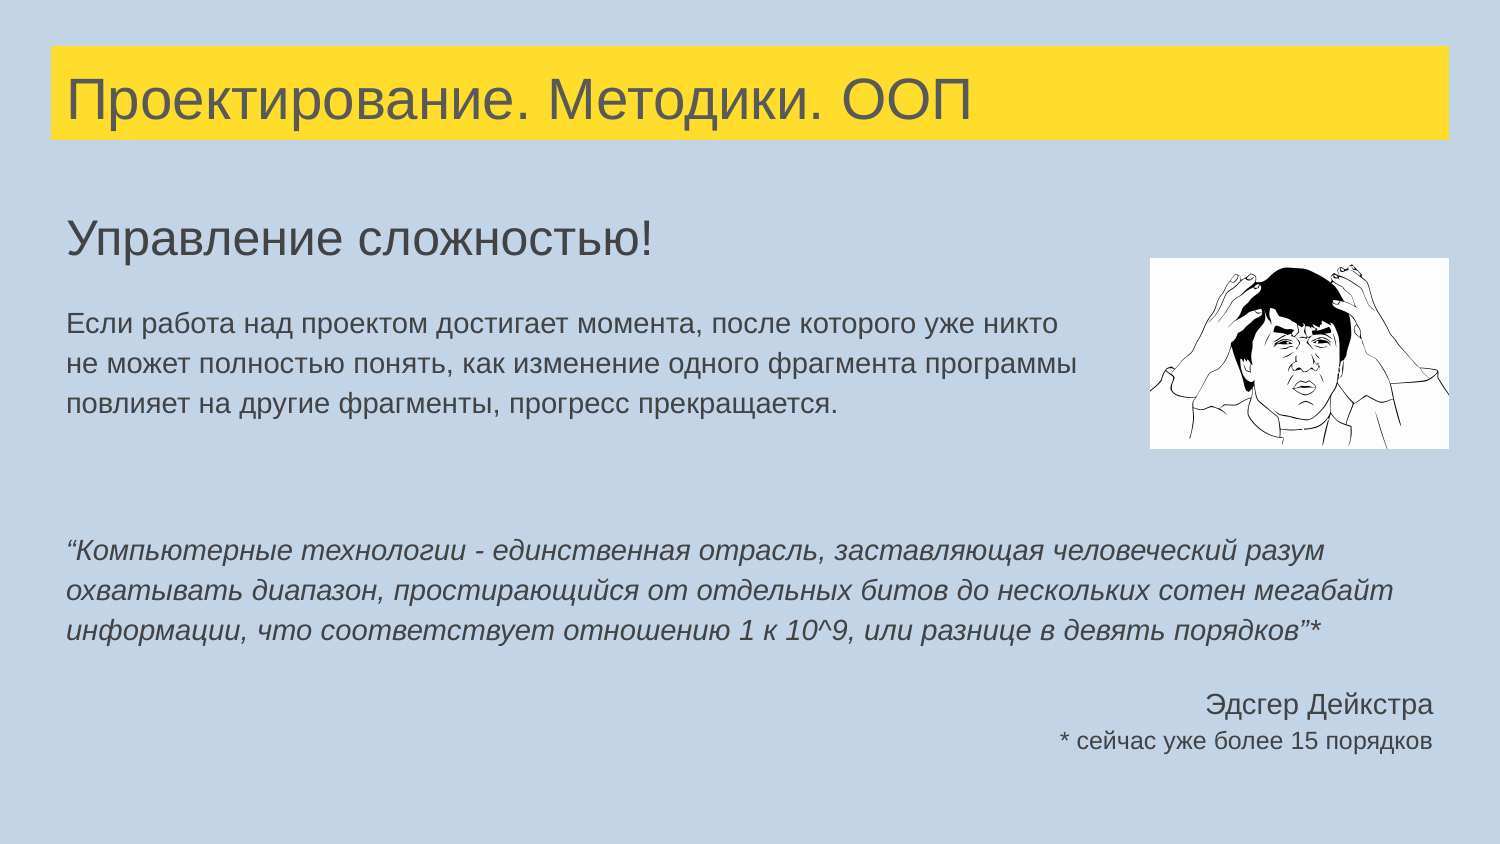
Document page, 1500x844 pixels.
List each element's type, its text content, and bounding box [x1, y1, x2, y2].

picture [1150, 258, 1450, 449]
list Управление сложностью! Если работа над проектом достигает момента, после которого уже никто не может полностью понять, как изменение одного фрагмента программы повлияет на другие фрагменты, прогресс прекращается. “Компьютерные технологии - единственная отрасль, заставляющая человеческий разум охватывать диапазон, простирающийся от отдельных битов до нескольких сотен мегабайт информации, что соответствует отношению 1 к 10^9, или разнице в девять порядков”* Эдсгер Дейкстра * сейчас уже более 15 порядков [51, 181, 1449, 740]
title Проектирование. Методики. ООП [51, 45, 1449, 140]
